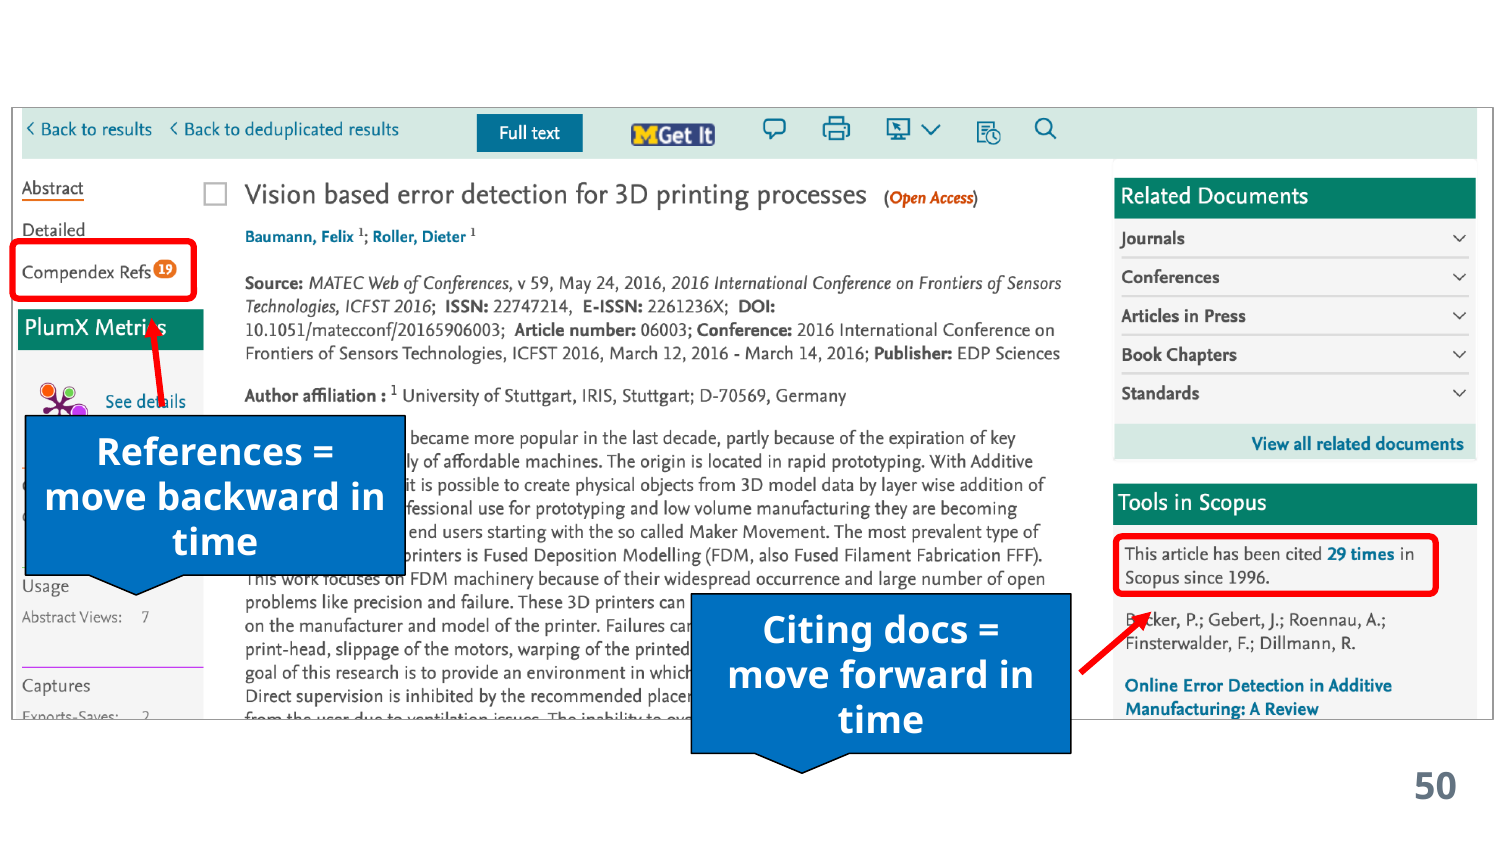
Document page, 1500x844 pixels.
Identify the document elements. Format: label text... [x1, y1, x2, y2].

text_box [151, 317, 163, 407]
picture [12, 108, 1493, 720]
text_box Citing docs = move forward in time [691, 727, 1071, 774]
slide_number ‹#› [1383, 756, 1473, 820]
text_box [1080, 611, 1152, 674]
